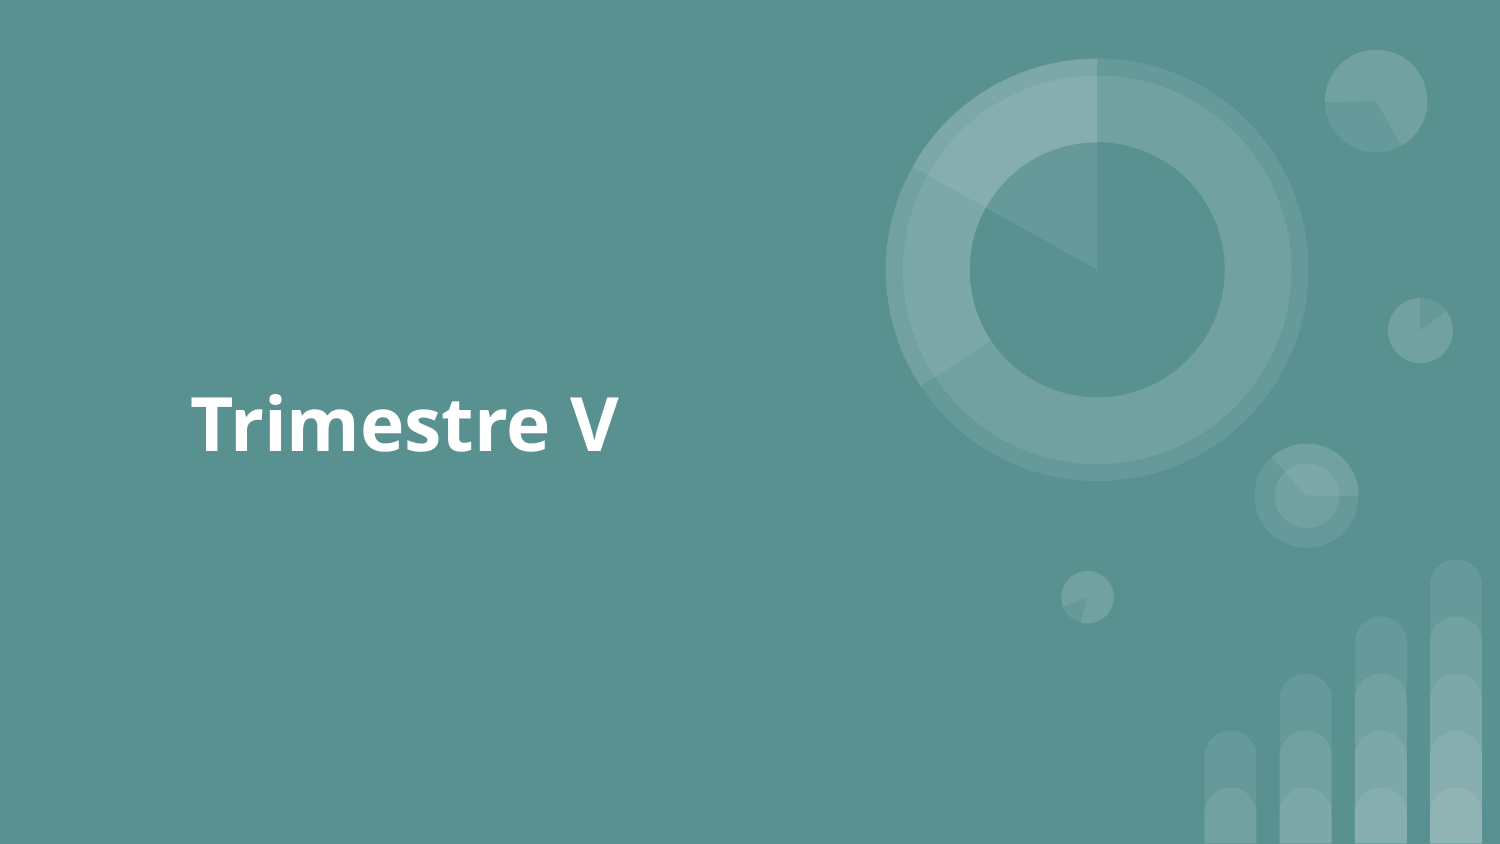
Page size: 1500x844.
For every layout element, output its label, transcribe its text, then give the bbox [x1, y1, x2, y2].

title Trimestre V [175, 268, 874, 576]
